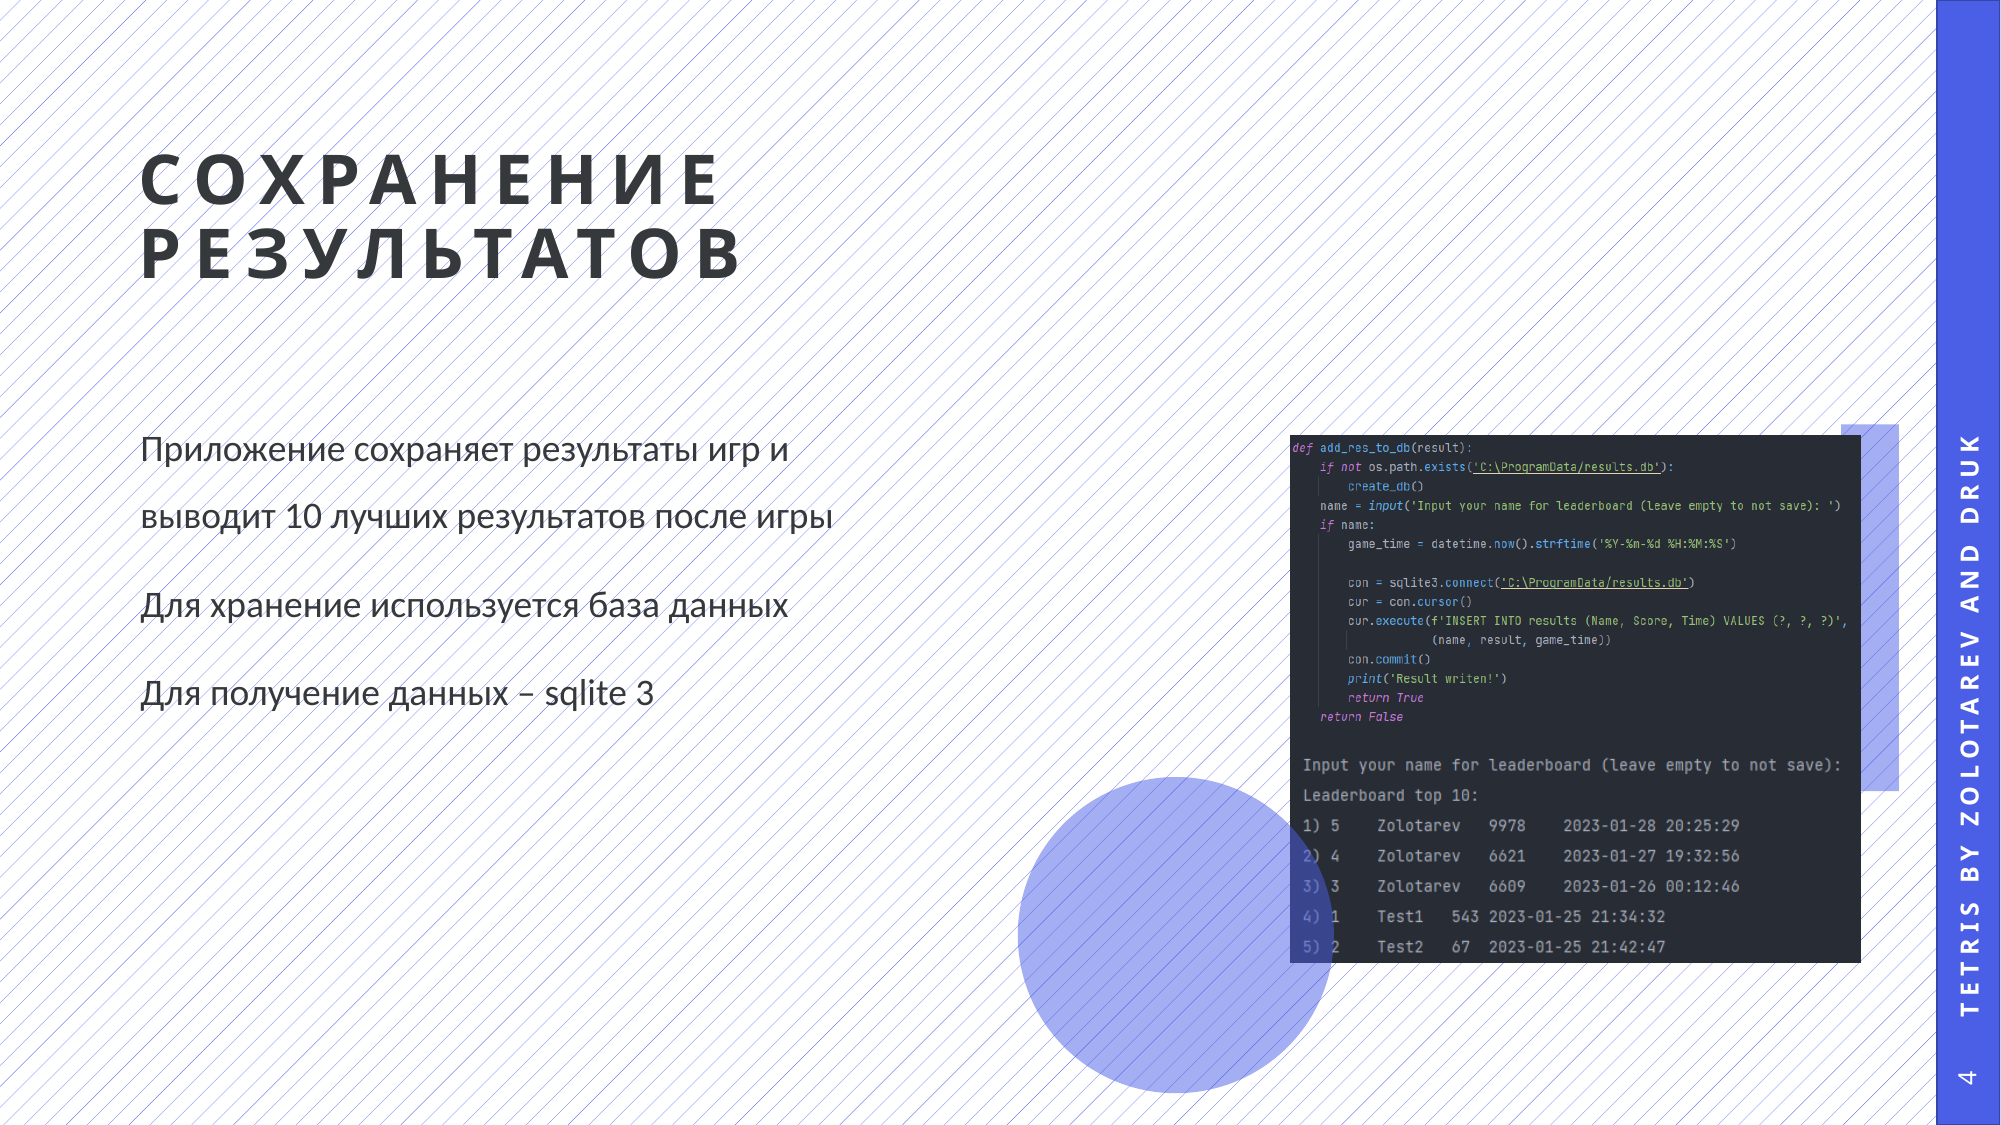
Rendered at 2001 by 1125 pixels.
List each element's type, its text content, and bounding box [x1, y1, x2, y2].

list Приложение сохраняет результаты игр и выводит 10 лучших результатов после игры Для хранение используется база данных Для получение данных – sqlite 3 [140, 335, 933, 921]
text_box Tetris by Zolotarev and druk [1937, 0, 2000, 1032]
text_box [1841, 424, 1899, 792]
text_box [1017, 776, 1332, 1094]
title Сохранение результатов [139, 145, 1082, 306]
slide_number 4 [1937, 1032, 2000, 1125]
picture [1290, 435, 1861, 963]
